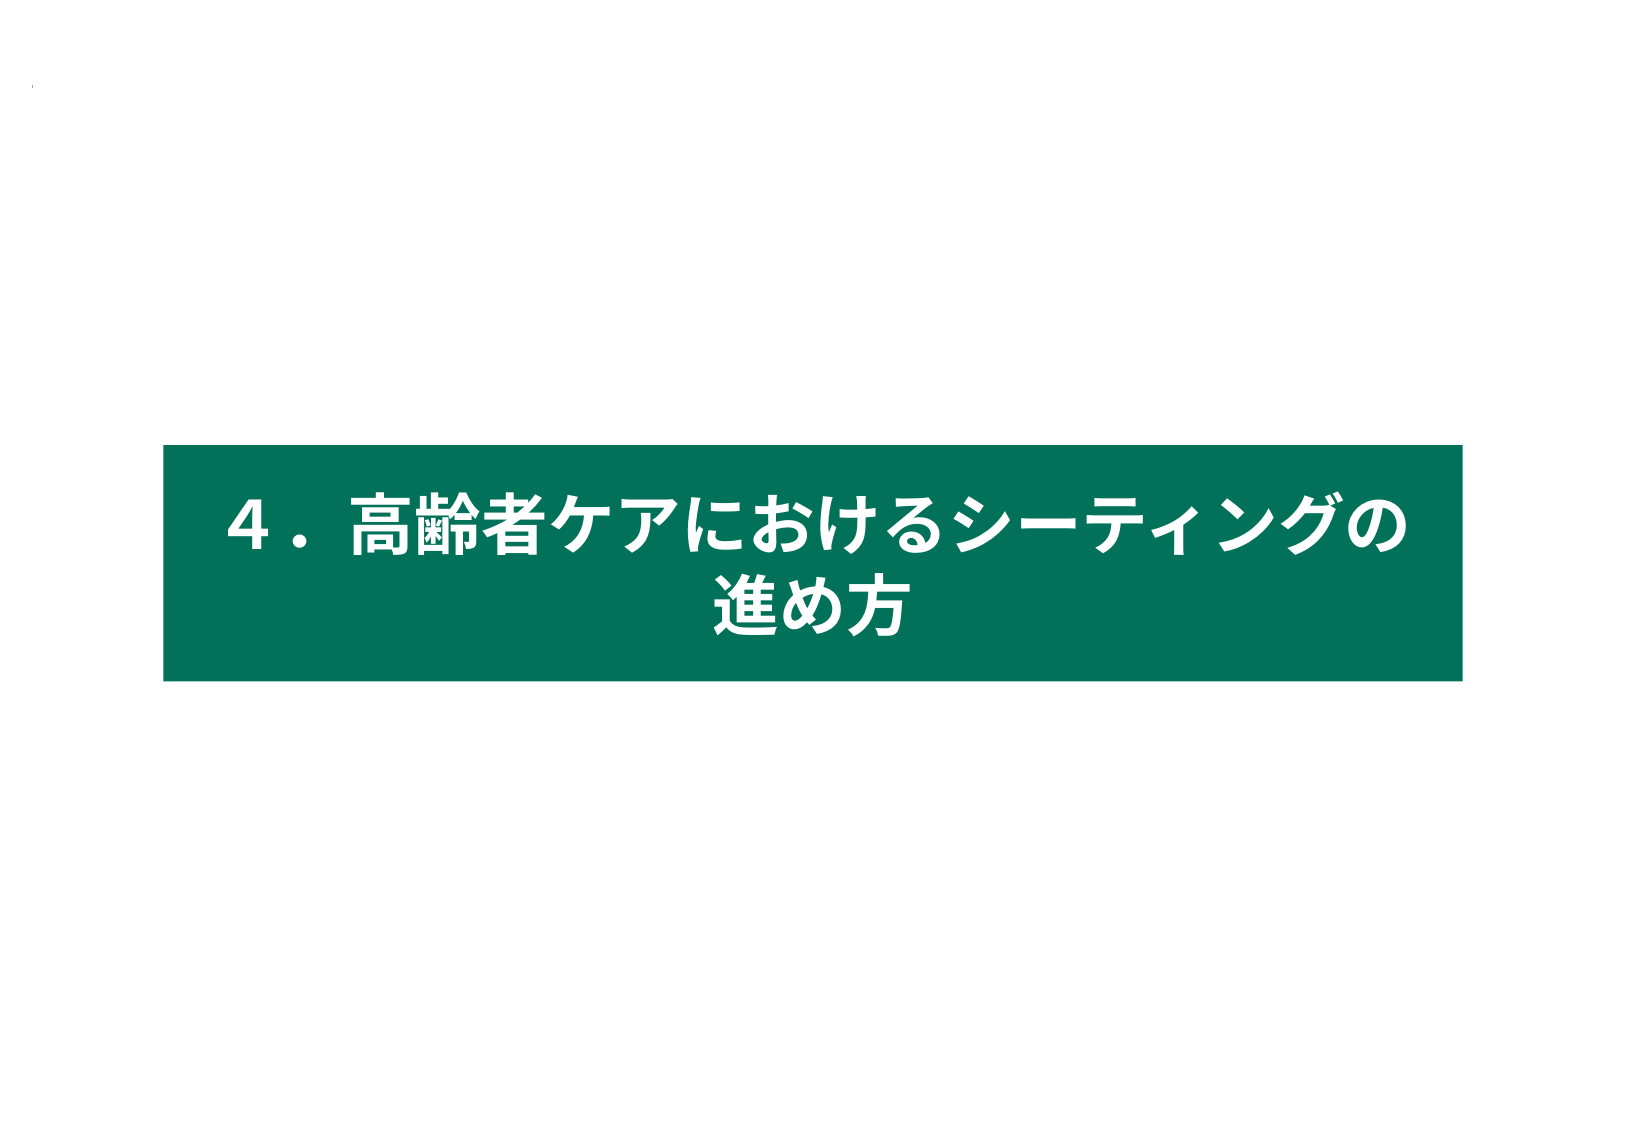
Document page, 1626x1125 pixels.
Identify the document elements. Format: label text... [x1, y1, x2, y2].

text_box ４．高齢者ケアにおけるシーティングの進め方 [162, 444, 1464, 682]
